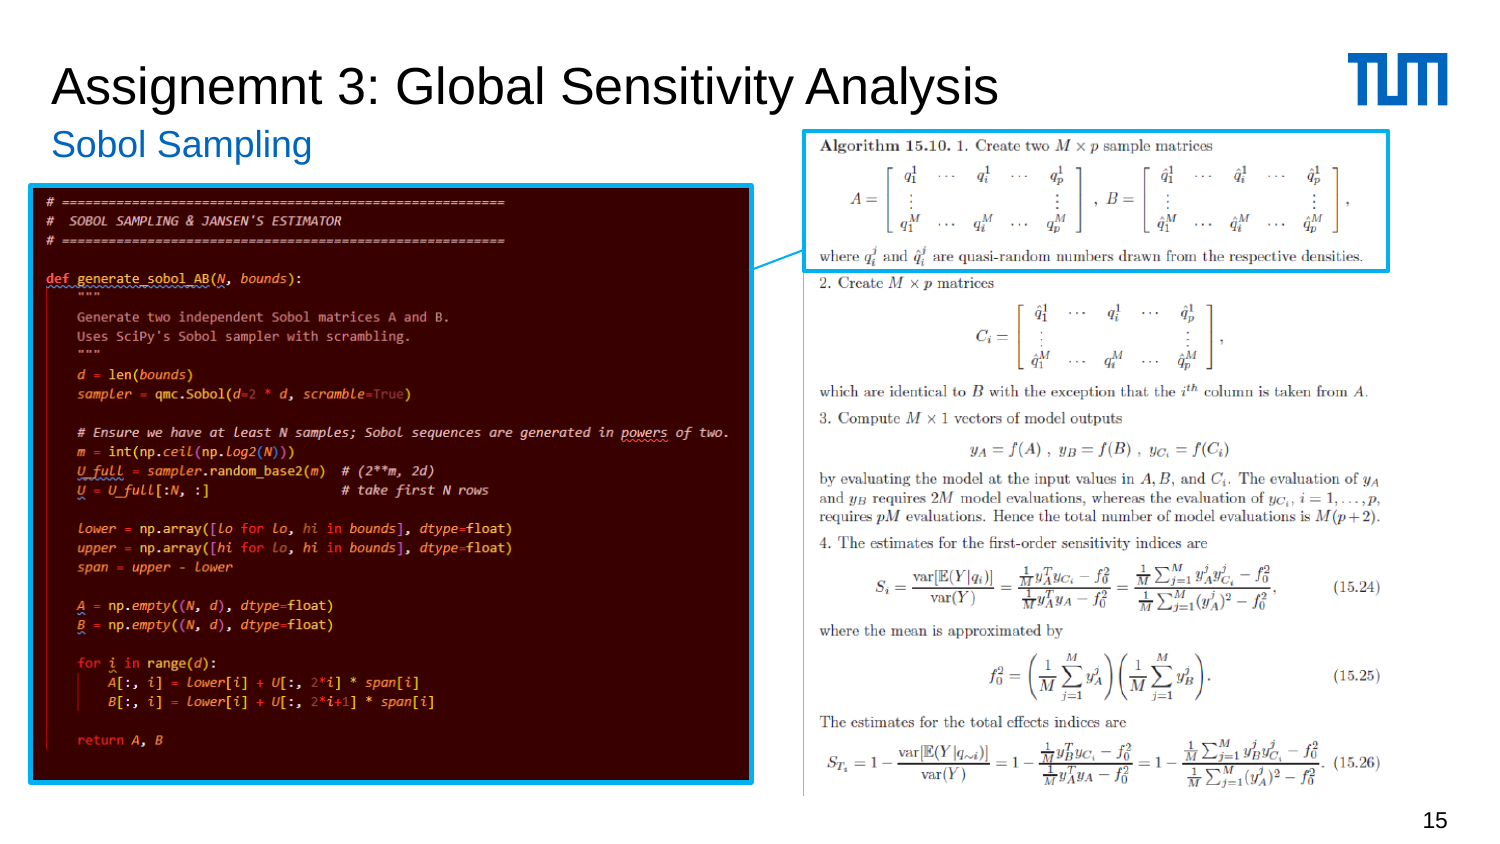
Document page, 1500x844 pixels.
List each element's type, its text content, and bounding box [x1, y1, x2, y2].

title Assignemnt 3: Global Sensitivity Analysis [50, 47, 1448, 111]
picture [34, 189, 748, 779]
picture [807, 134, 1385, 268]
list Sobol Sampling [51, 112, 1447, 165]
picture [803, 274, 1389, 796]
slide_number 15 [1111, 796, 1448, 842]
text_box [748, 249, 804, 271]
